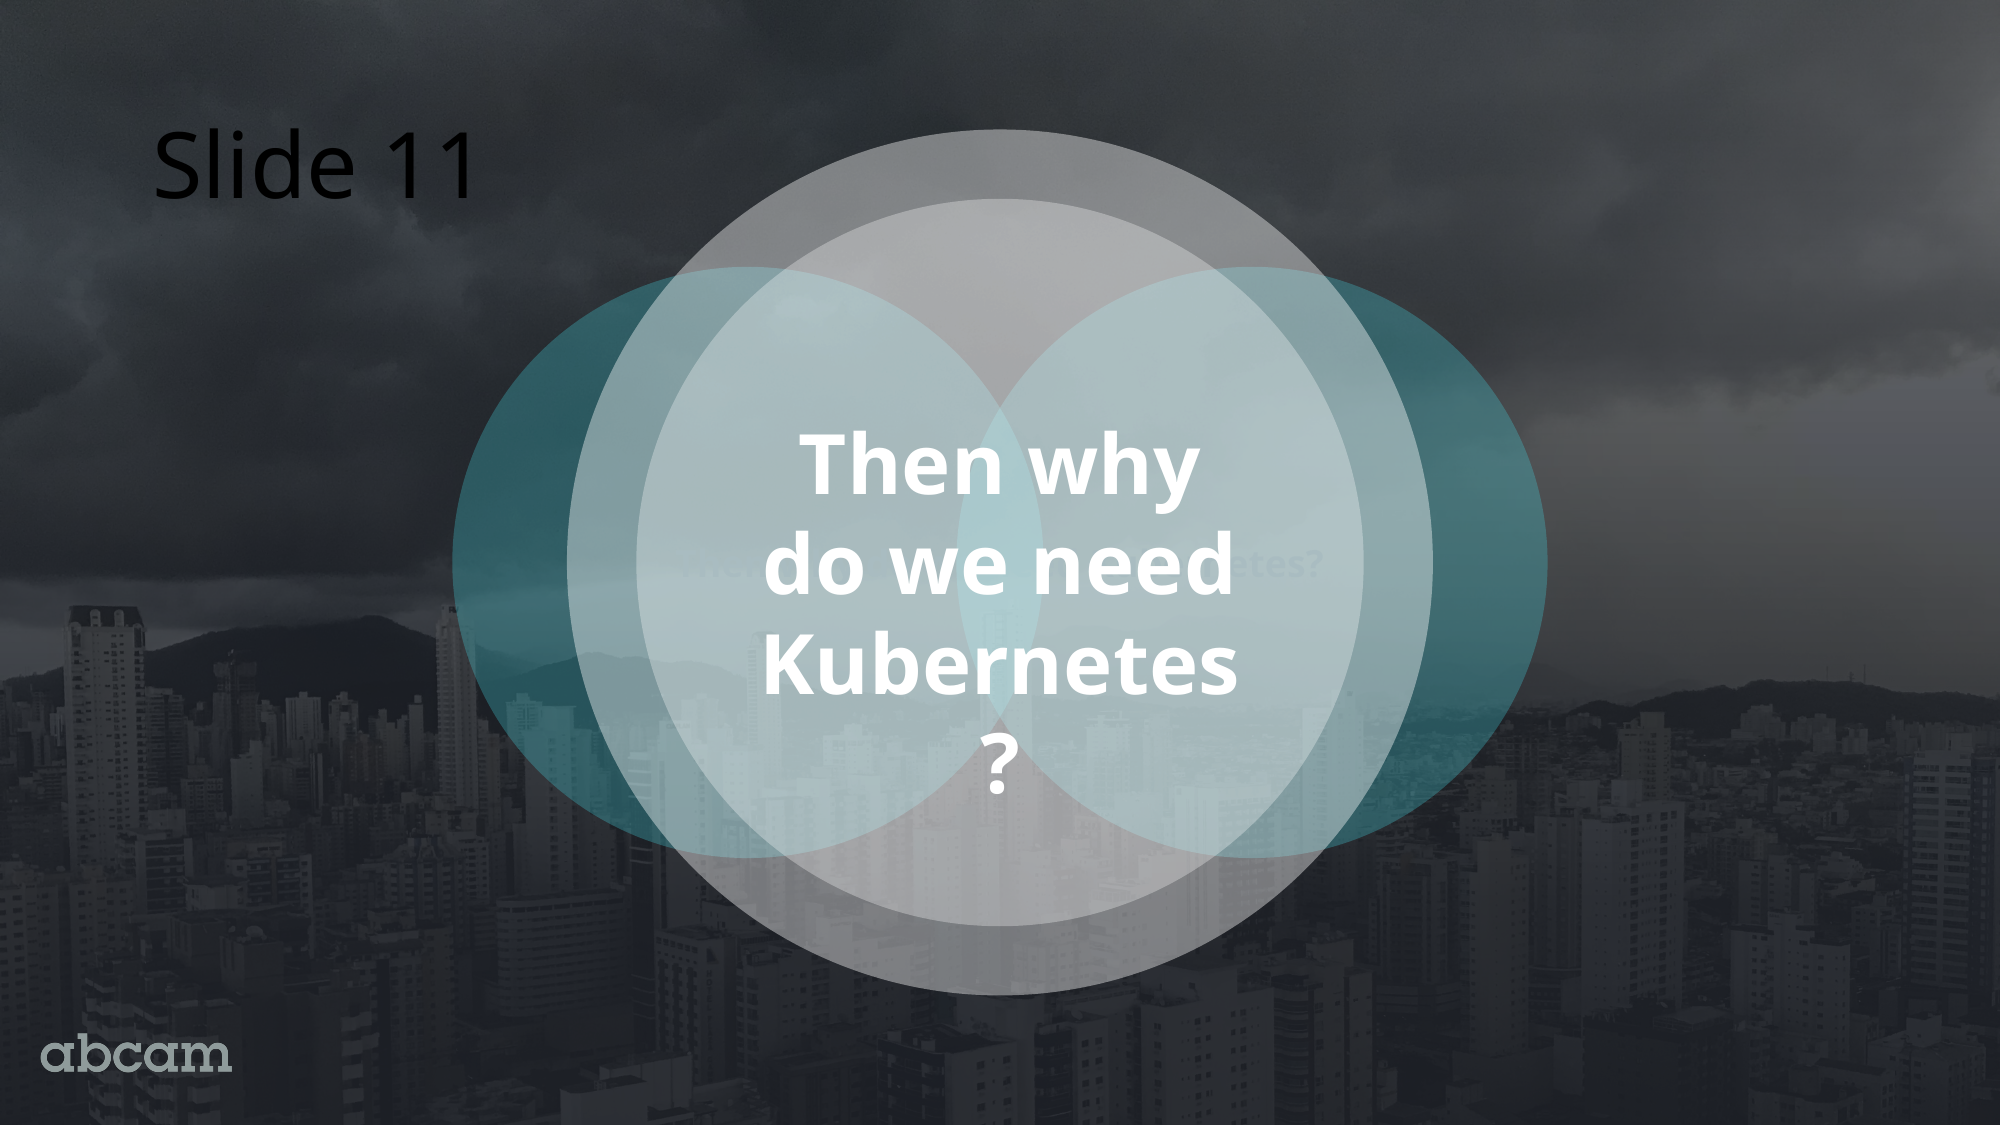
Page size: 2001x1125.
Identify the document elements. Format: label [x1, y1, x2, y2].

text_box [452, 266, 1548, 859]
picture [0, 0, 2000, 1125]
